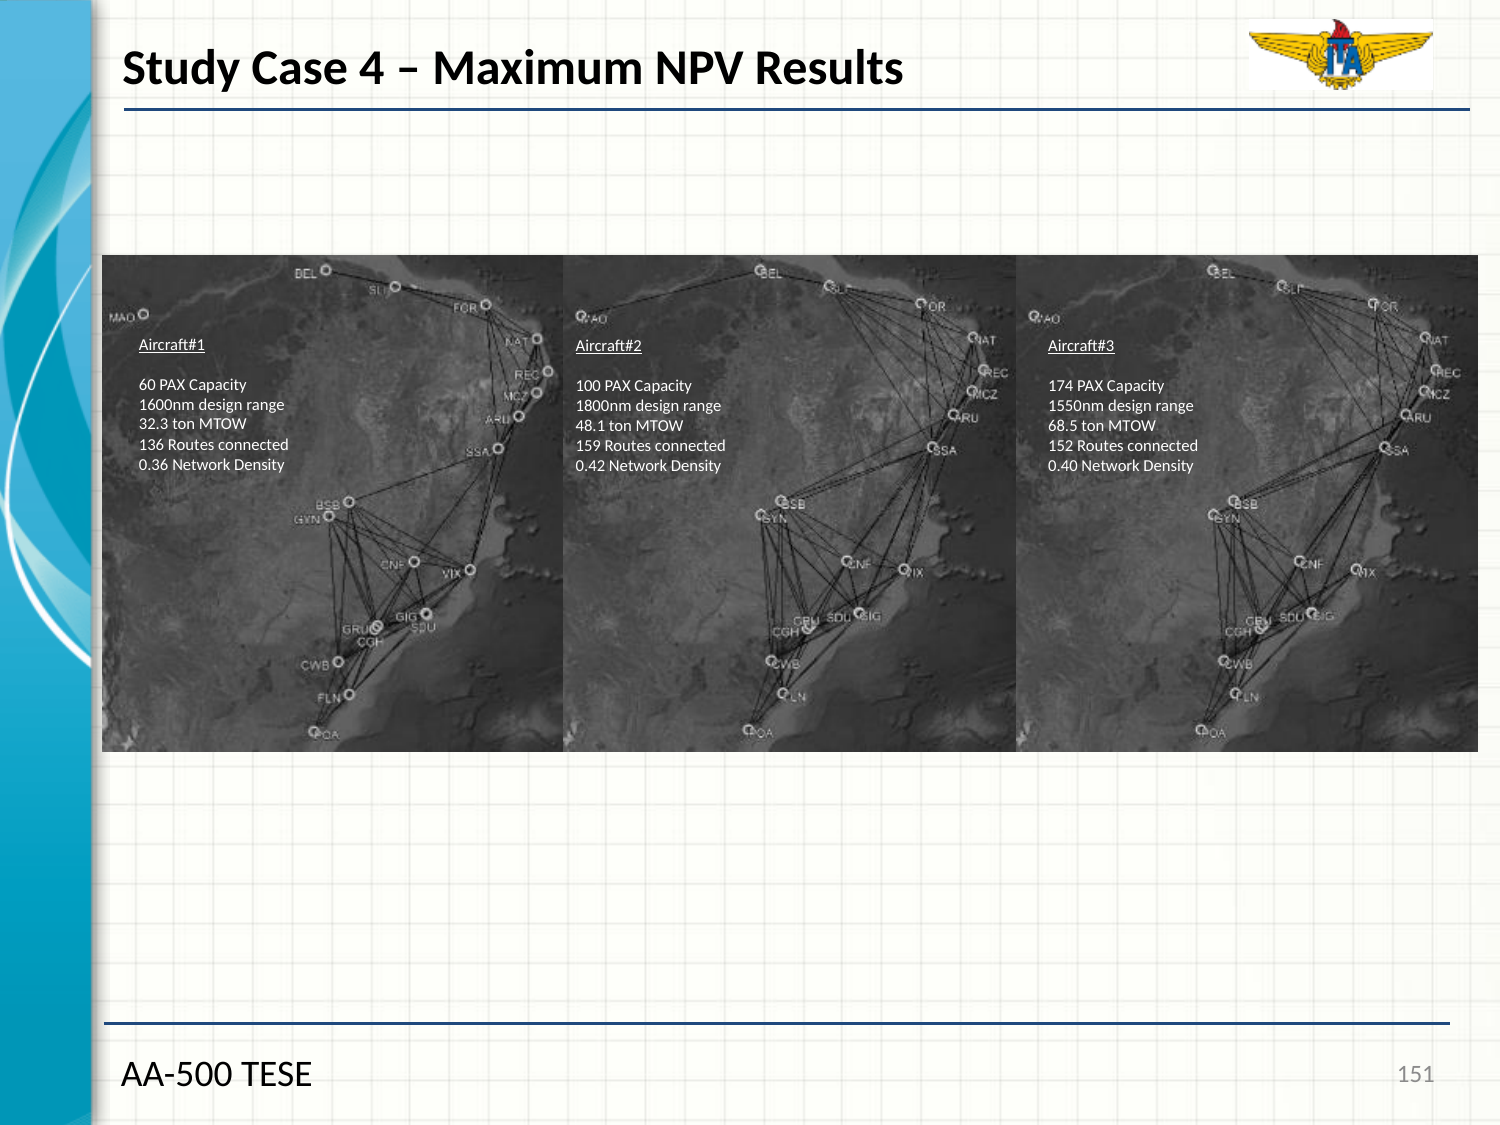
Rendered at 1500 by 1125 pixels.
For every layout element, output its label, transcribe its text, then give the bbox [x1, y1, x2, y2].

picture [0, 0, 1500, 1125]
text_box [102, 255, 1478, 752]
slide_number 151 [1100, 1042, 1450, 1103]
text_box Study Case 4 – Maximum NPV Results [107, 27, 1258, 102]
